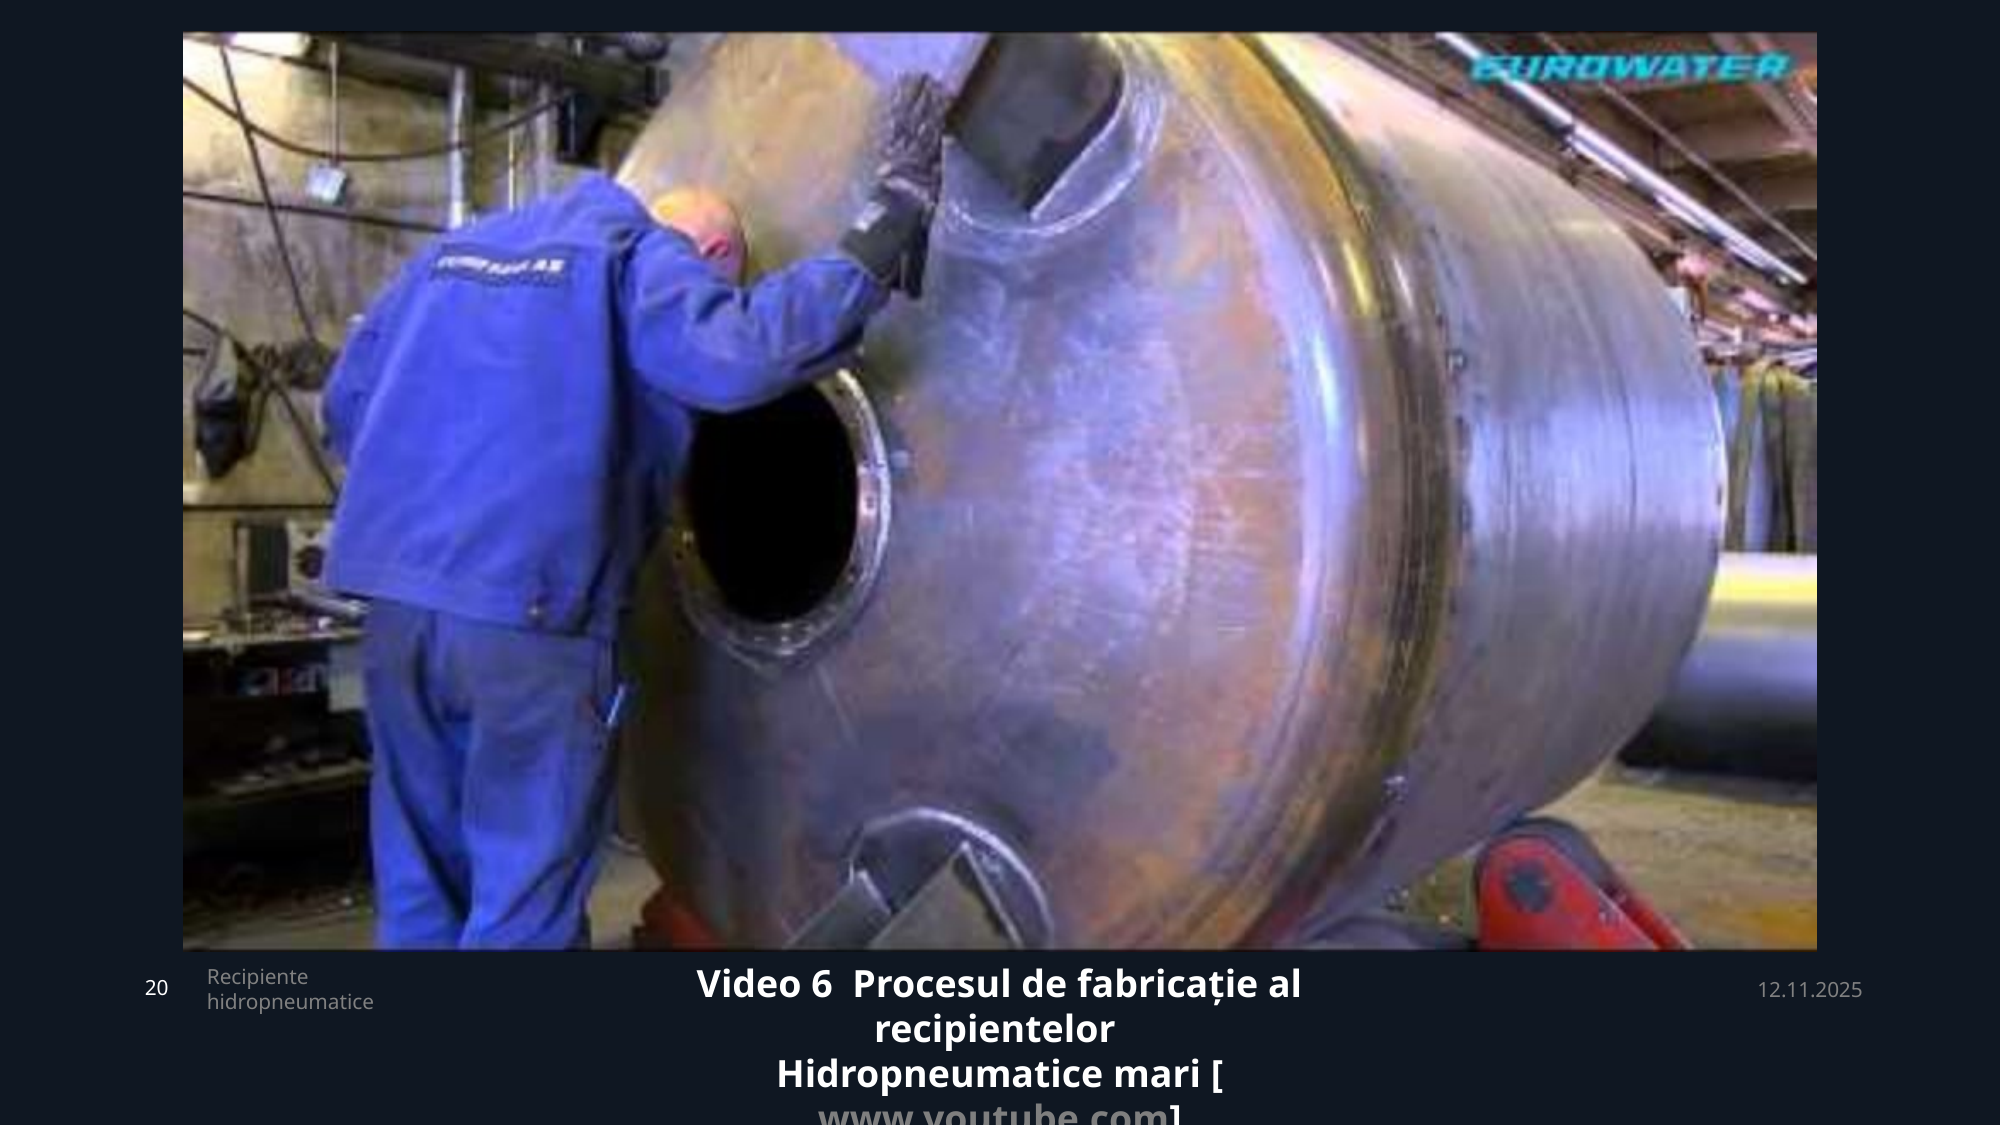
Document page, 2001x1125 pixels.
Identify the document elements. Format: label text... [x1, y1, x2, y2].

text_box Video 6 Procesul de fabricație al recipientelor Hidropneumatice mari [www.youtube.com] [620, 953, 1380, 1125]
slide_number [1643, 964, 1863, 1014]
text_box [182, 30, 1818, 953]
footer Recipiente hidropneumatice [191, 964, 432, 1014]
slide_number 20 [127, 964, 186, 1014]
